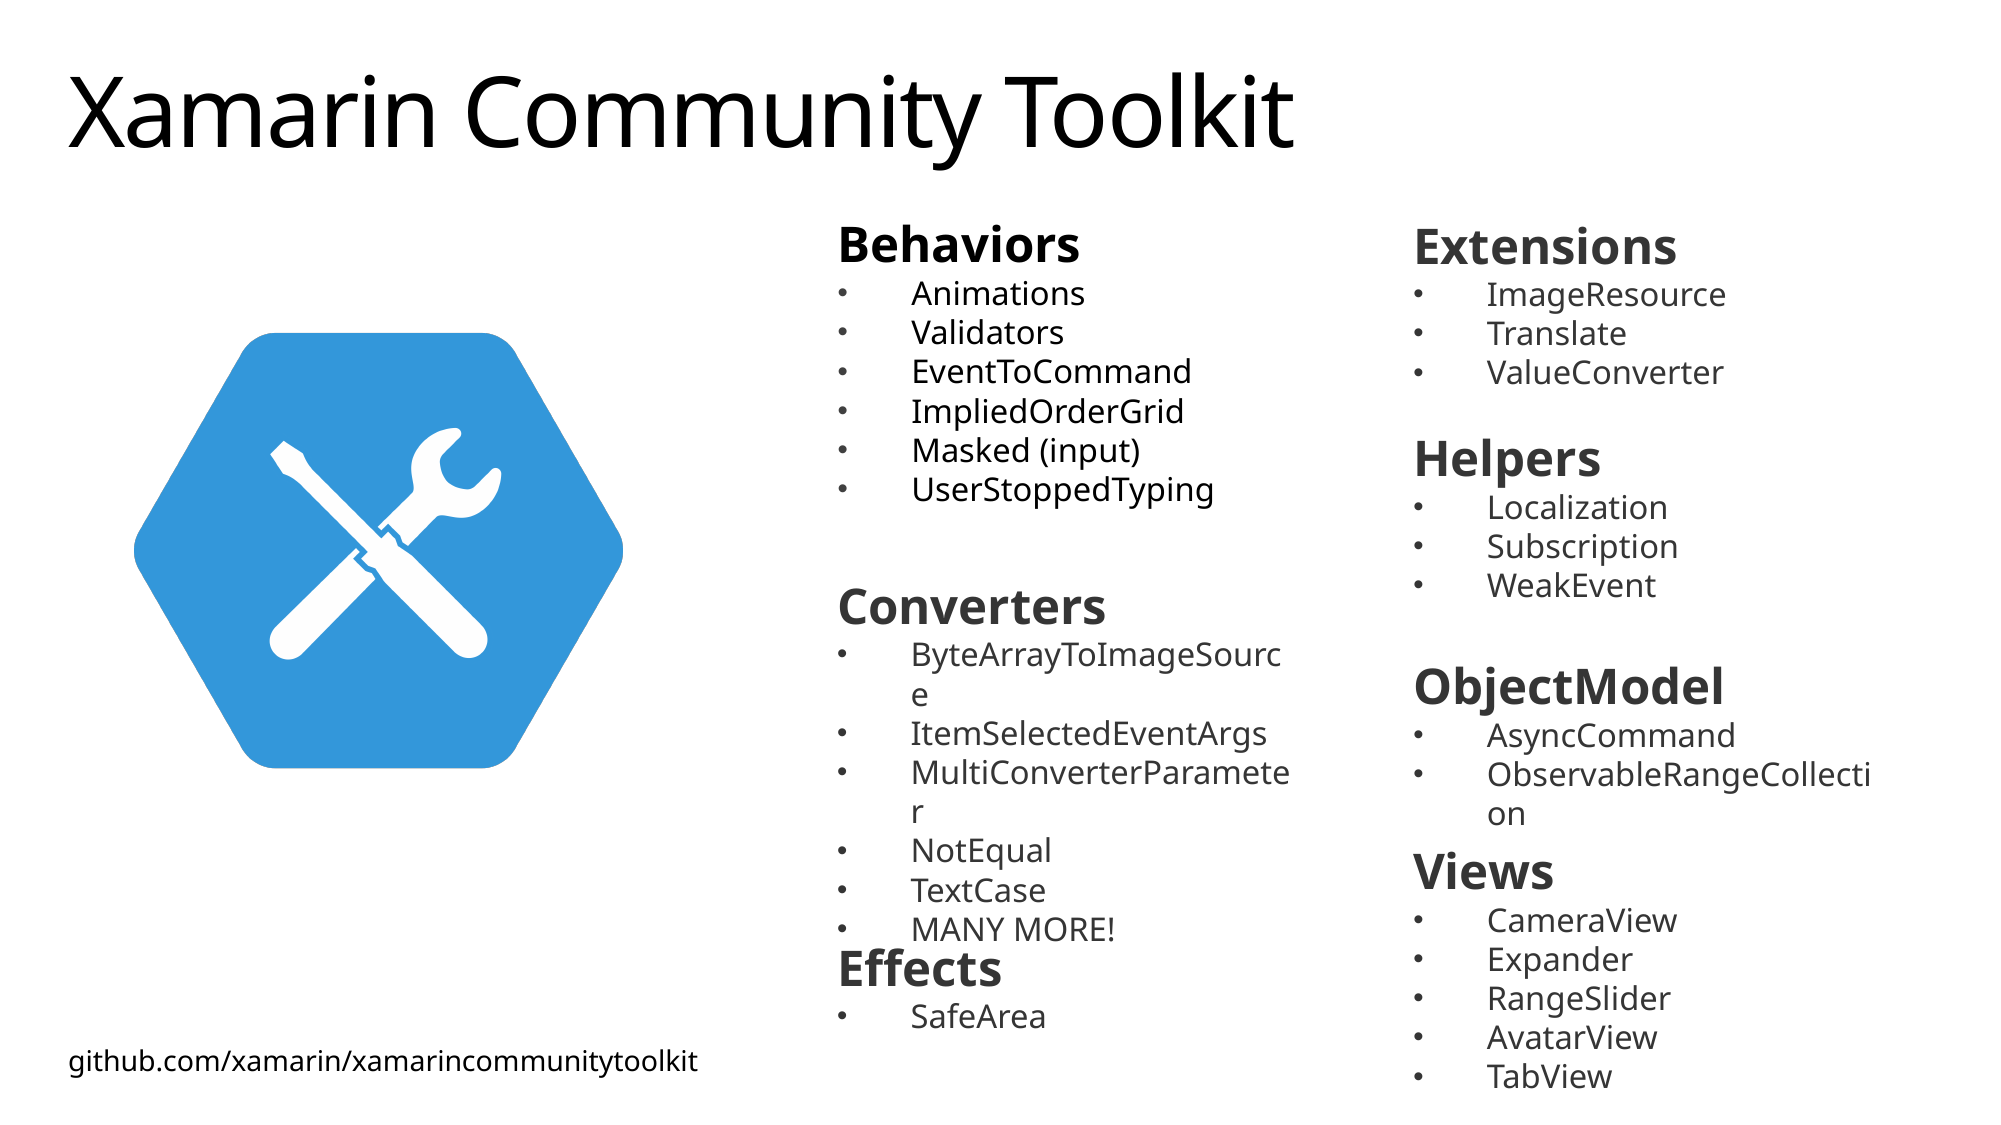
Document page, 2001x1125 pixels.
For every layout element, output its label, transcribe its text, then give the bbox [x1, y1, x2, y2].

text_box Extensions ImageResource Translate ValueConverter [1389, 200, 1864, 407]
text_box Helpers Localization Subscription WeakEvent [1389, 412, 1864, 619]
text_box ObjectModel AsyncCommand ObservableRangeCollection [1389, 640, 1900, 825]
text_box Converters ByteArrayToImageSource ItemSelectedEventArgs MultiConverterParameter NotEqual TextCase MANY MORE! [813, 560, 1324, 922]
text_box Views CameraView Expander RangeSlider AvatarView TabView [1389, 825, 1900, 1111]
text_box Effects SafeArea [813, 922, 1324, 1050]
list github.com/xamarin/xamarincommunitytoolkit [44, 1032, 1389, 1093]
title Xamarin Community Toolkit [44, 47, 1957, 196]
list Behaviors Animations Validators EventToCommand ImpliedOrderGrid Masked (input) UserStoppedTyping [813, 198, 1288, 526]
picture [134, 306, 623, 795]
